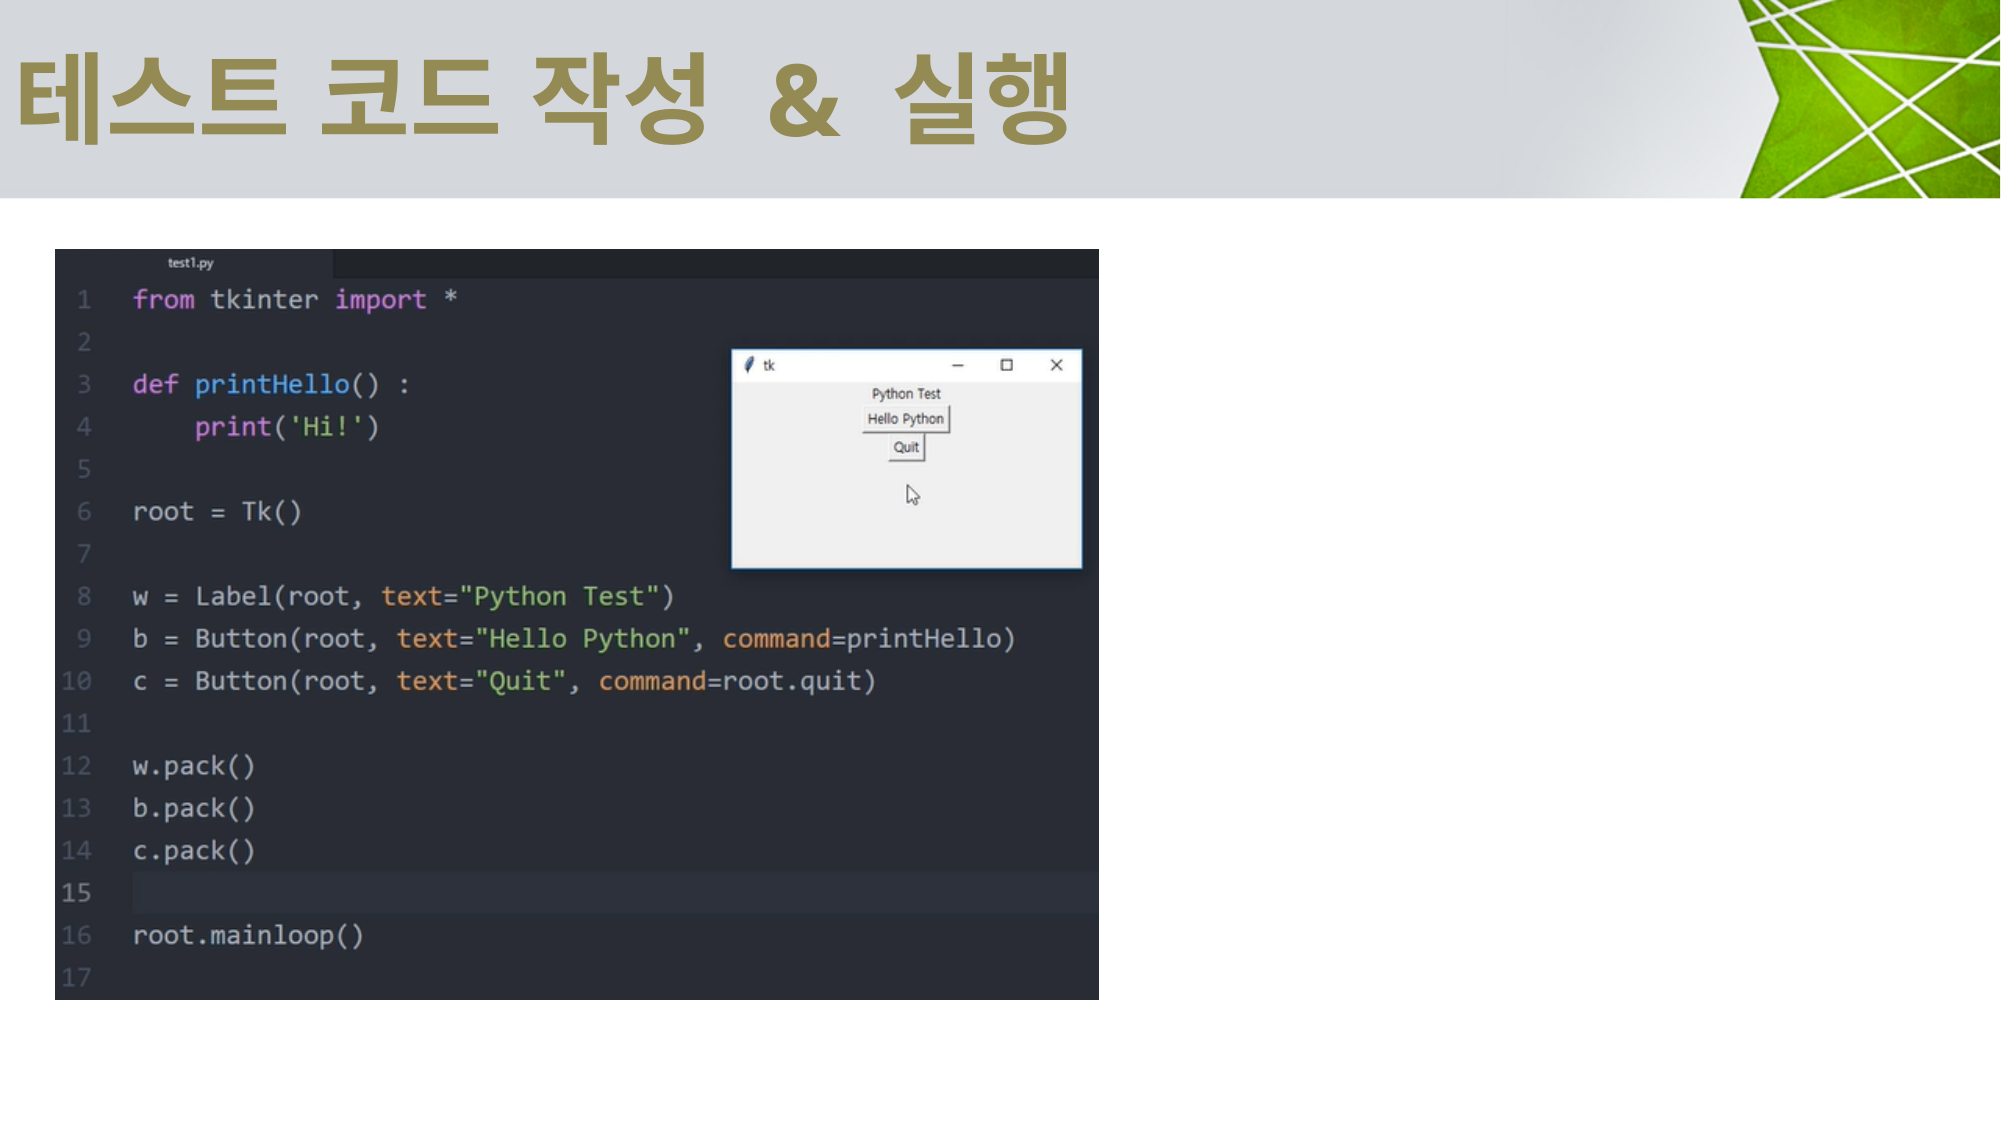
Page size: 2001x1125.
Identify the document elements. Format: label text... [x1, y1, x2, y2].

title 테스트 코드 작성 & 실행 [0, 0, 2000, 194]
picture [0, 0, 2001, 1125]
